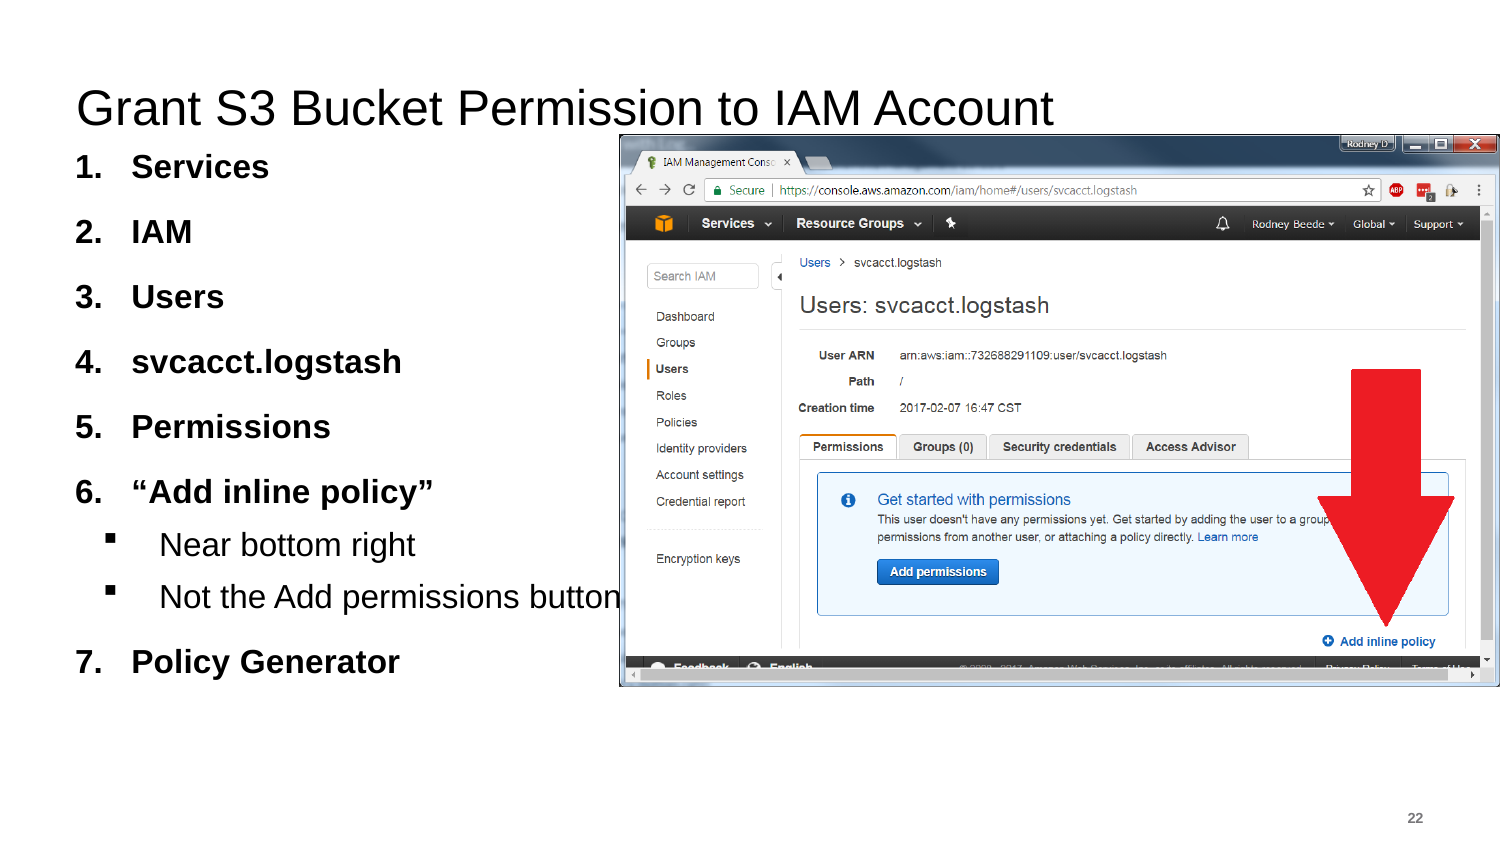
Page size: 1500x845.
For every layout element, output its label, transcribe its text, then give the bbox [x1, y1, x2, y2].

list Services IAM Users svcacct.logstash Permissions “Add inline policy” Near bottom right Not the Add permissions button Policy Generator [75, 145, 661, 772]
picture [619, 134, 1500, 688]
title Grant S3 Bucket Permission to IAM Account [76, 0, 1275, 135]
